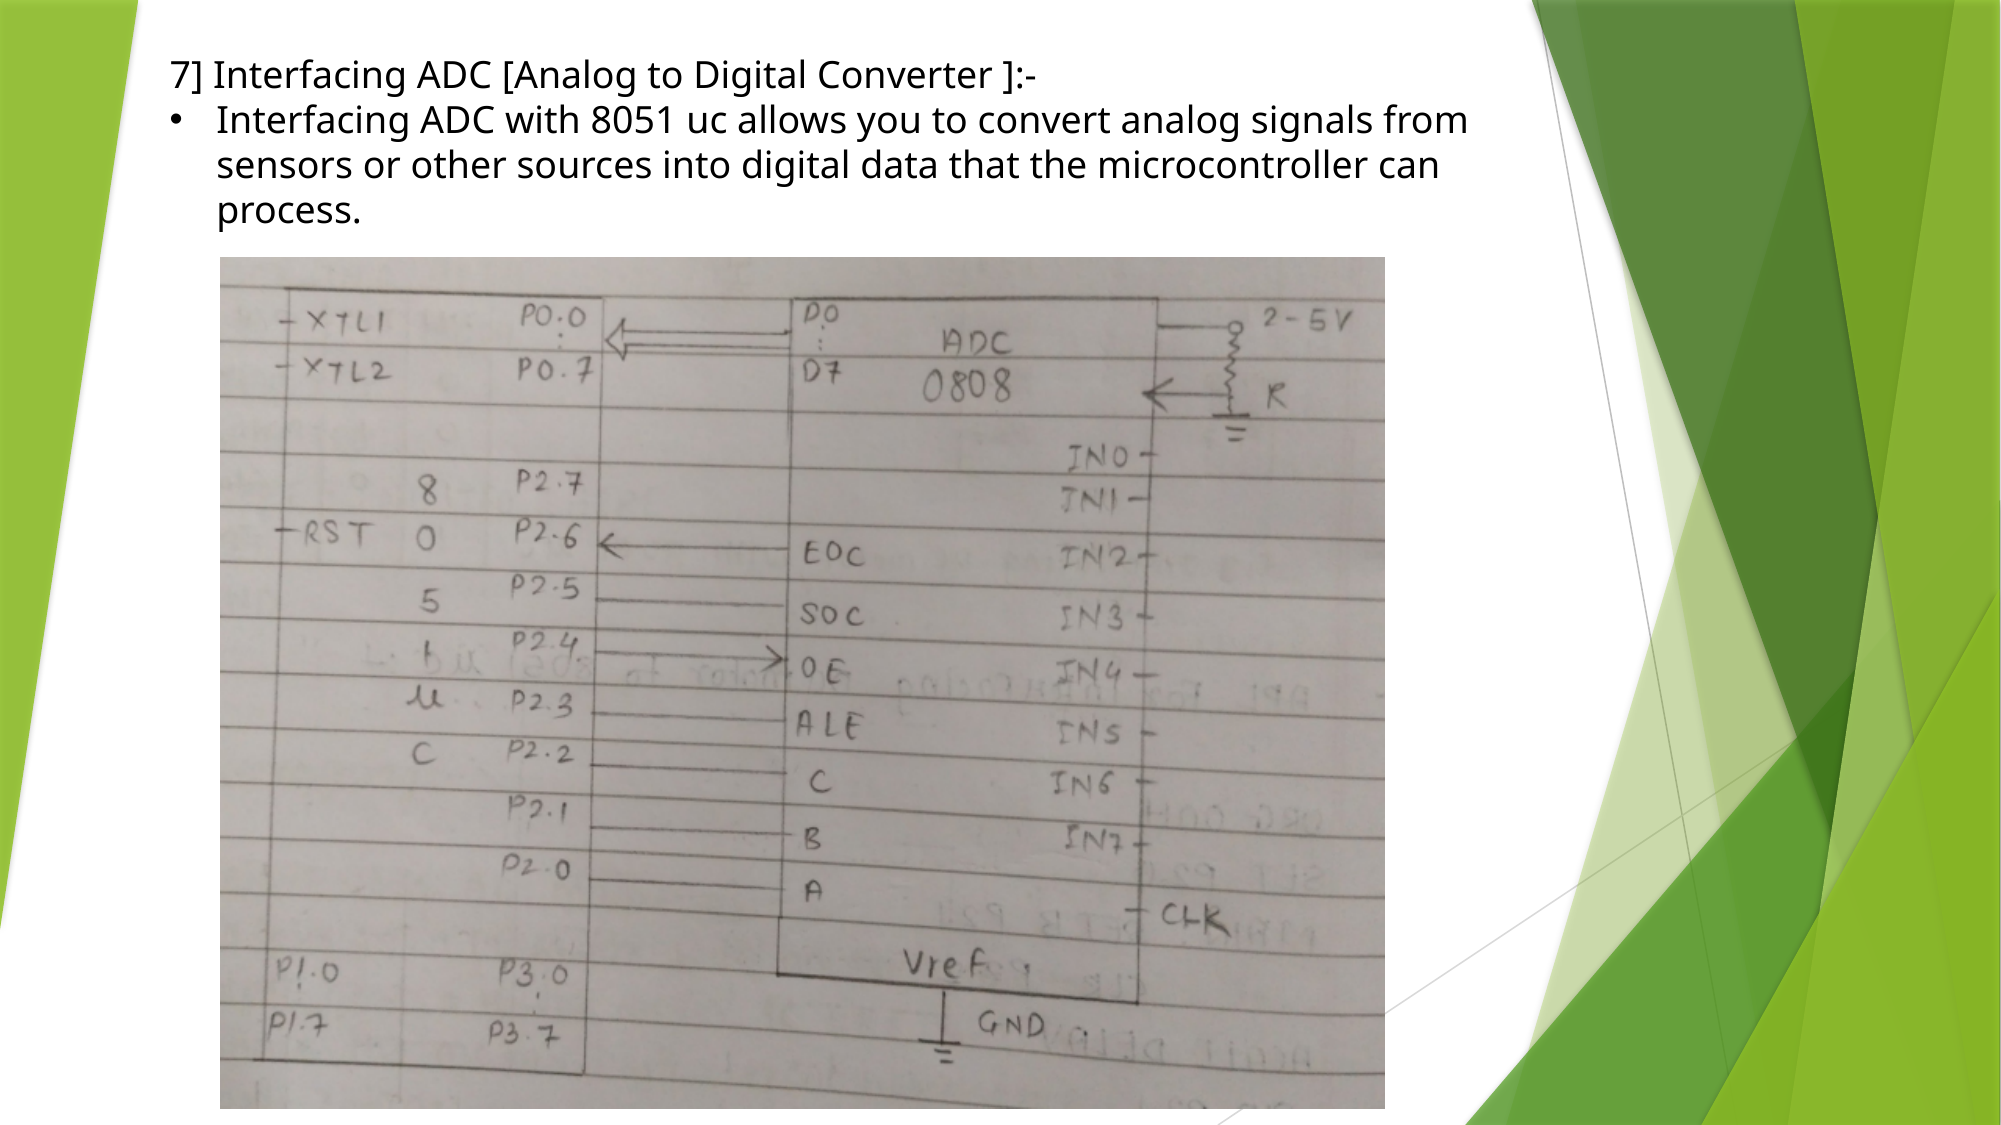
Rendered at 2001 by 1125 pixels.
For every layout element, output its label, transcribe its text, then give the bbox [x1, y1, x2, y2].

picture [220, 256, 1386, 1110]
text_box 7] Interfacing ADC [Analog to Digital Converter ]:- Interfacing ADC with 8051 uc allows you to convert analog signals from sensors or other sources into digital data that the microcontroller can process. [154, 43, 1553, 239]
